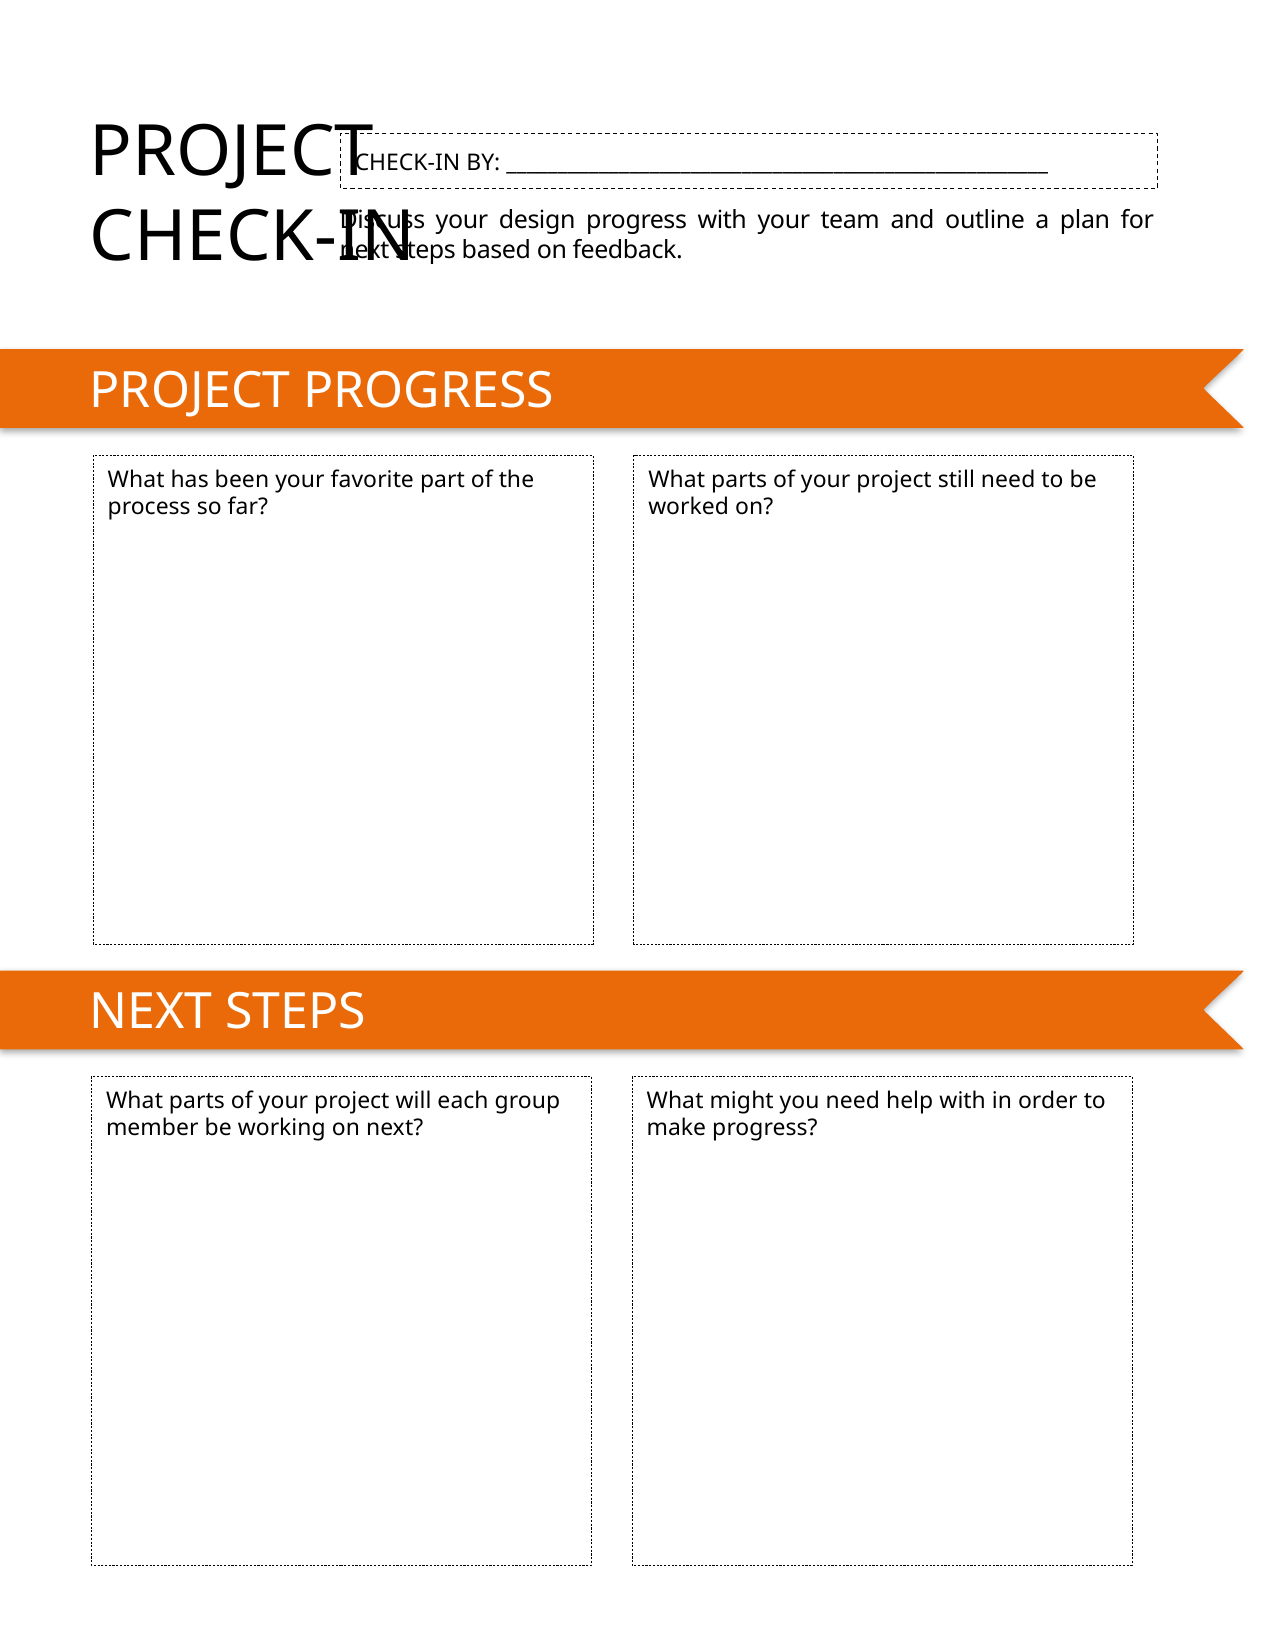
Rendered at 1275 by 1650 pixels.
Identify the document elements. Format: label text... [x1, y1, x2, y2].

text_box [92, 456, 1134, 500]
text_box CHECK-IN BY: _____________________________________________________ [537, 133, 1158, 189]
text_box Discuss your design progress with your team and outline a plan for next steps based on feedback. [537, 196, 1169, 271]
text_box [632, 507, 1136, 946]
text_box [630, 1157, 1134, 1567]
text_box [91, 506, 595, 946]
text_box [89, 1156, 593, 1567]
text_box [0, 348, 1244, 429]
text_box PROJECT CHECK-IN [74, 97, 537, 283]
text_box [91, 1077, 1133, 1150]
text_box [0, 970, 1244, 1050]
